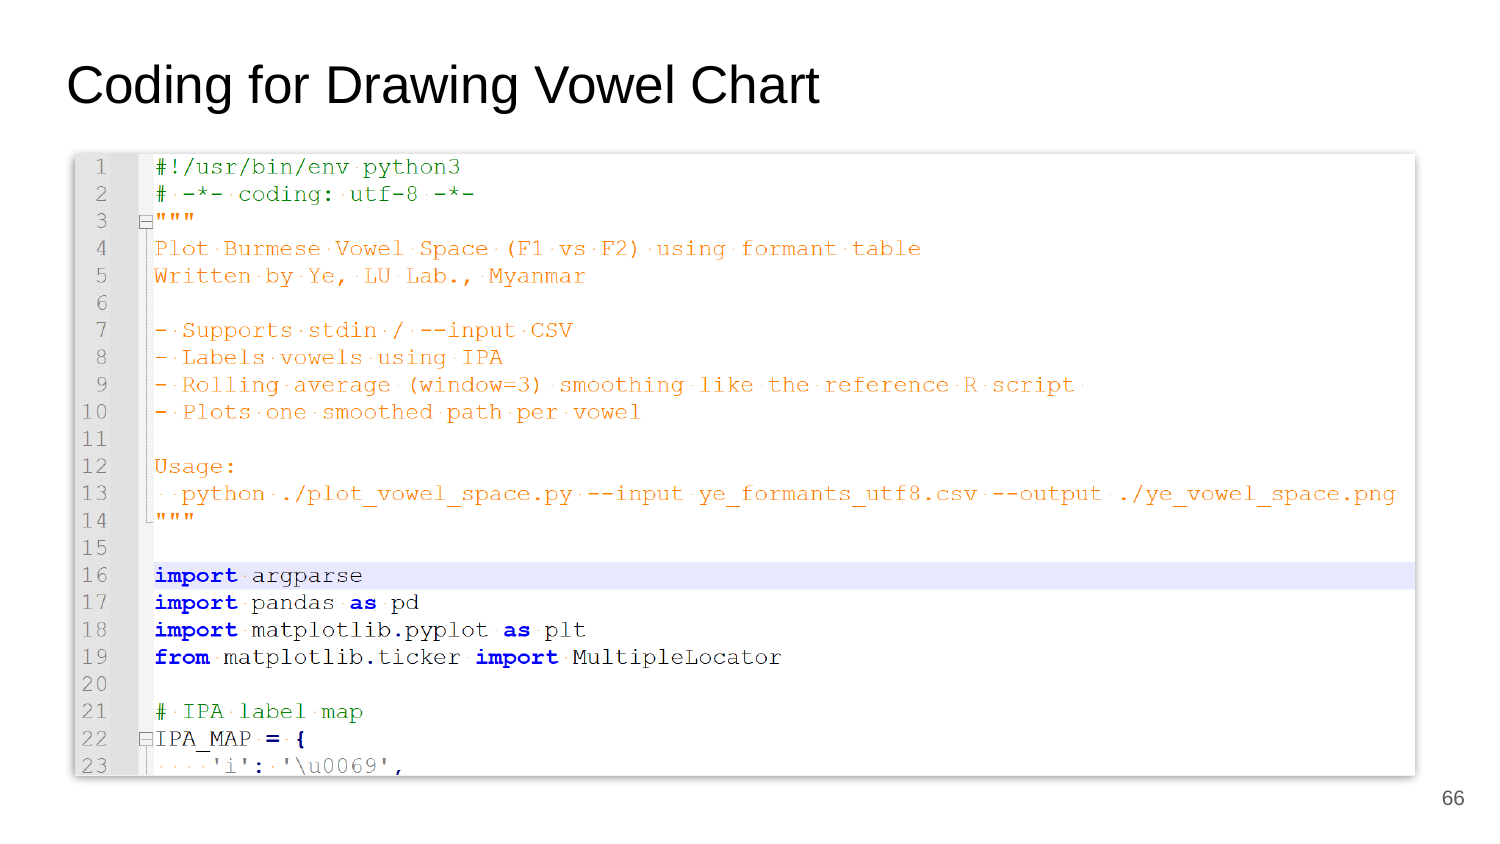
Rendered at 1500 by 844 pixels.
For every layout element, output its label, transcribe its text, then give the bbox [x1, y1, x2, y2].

slide_number ‹#› [1389, 764, 1480, 830]
title Coding for Drawing Vowel Chart [51, 35, 1449, 130]
picture [74, 154, 1415, 776]
